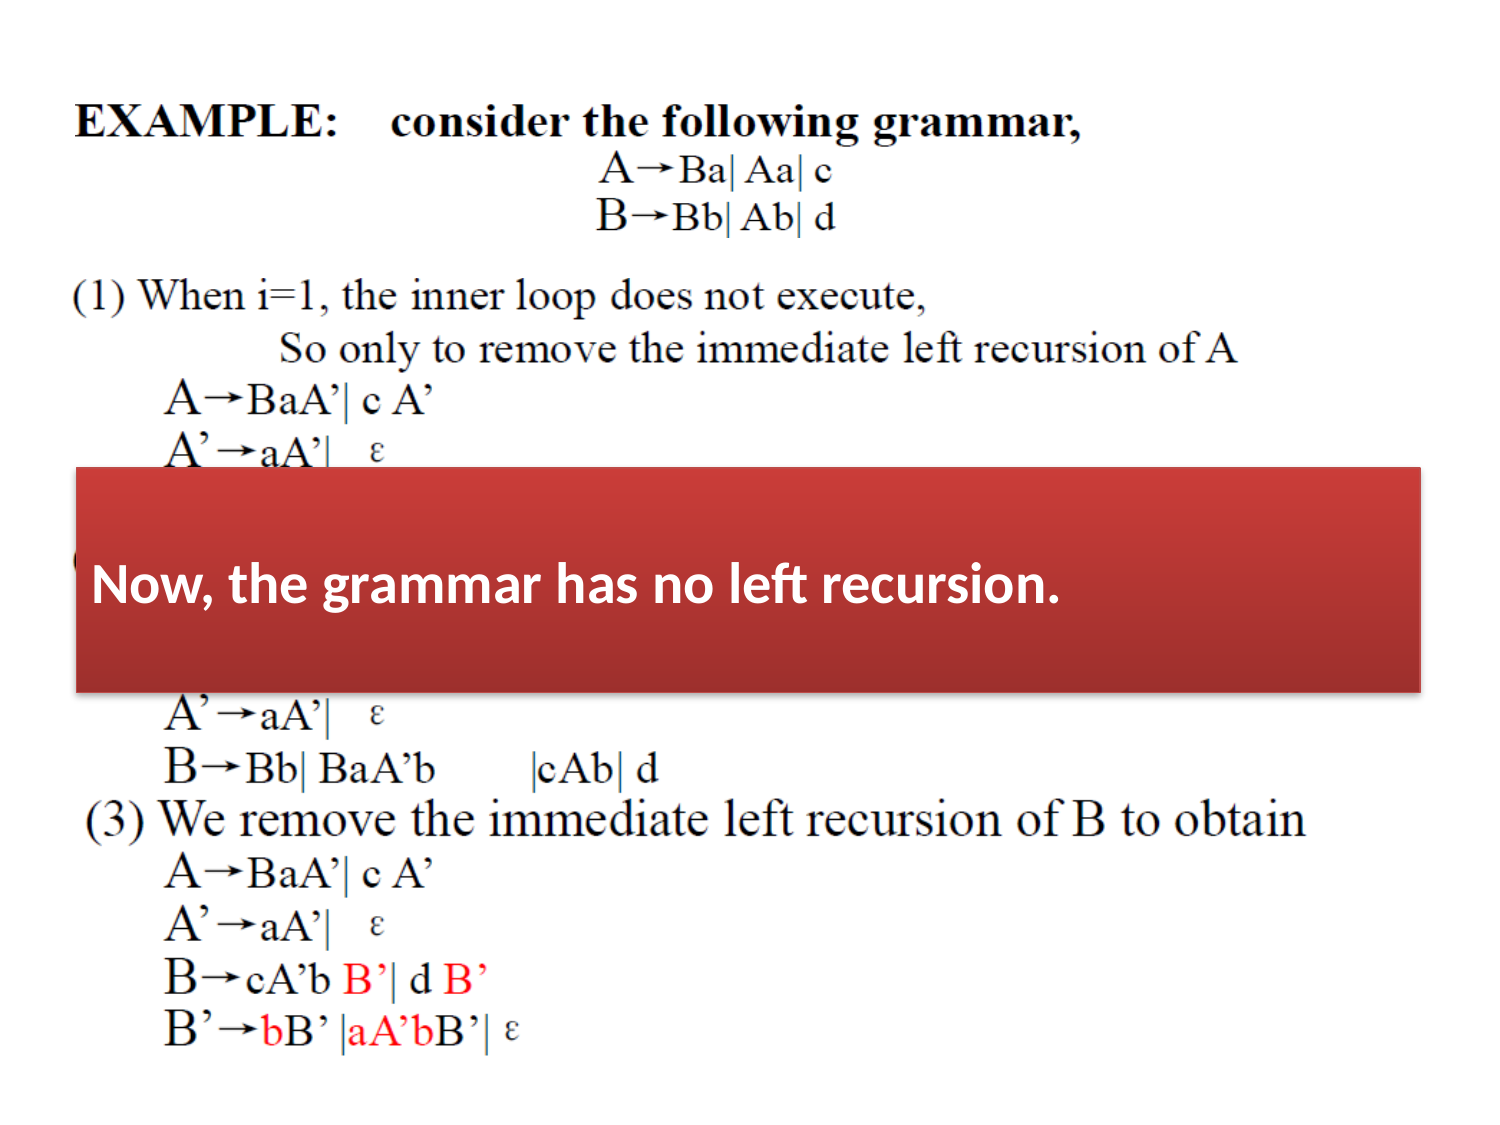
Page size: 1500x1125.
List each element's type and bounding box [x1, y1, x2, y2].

picture [59, 278, 1419, 1061]
picture [74, 89, 1085, 238]
